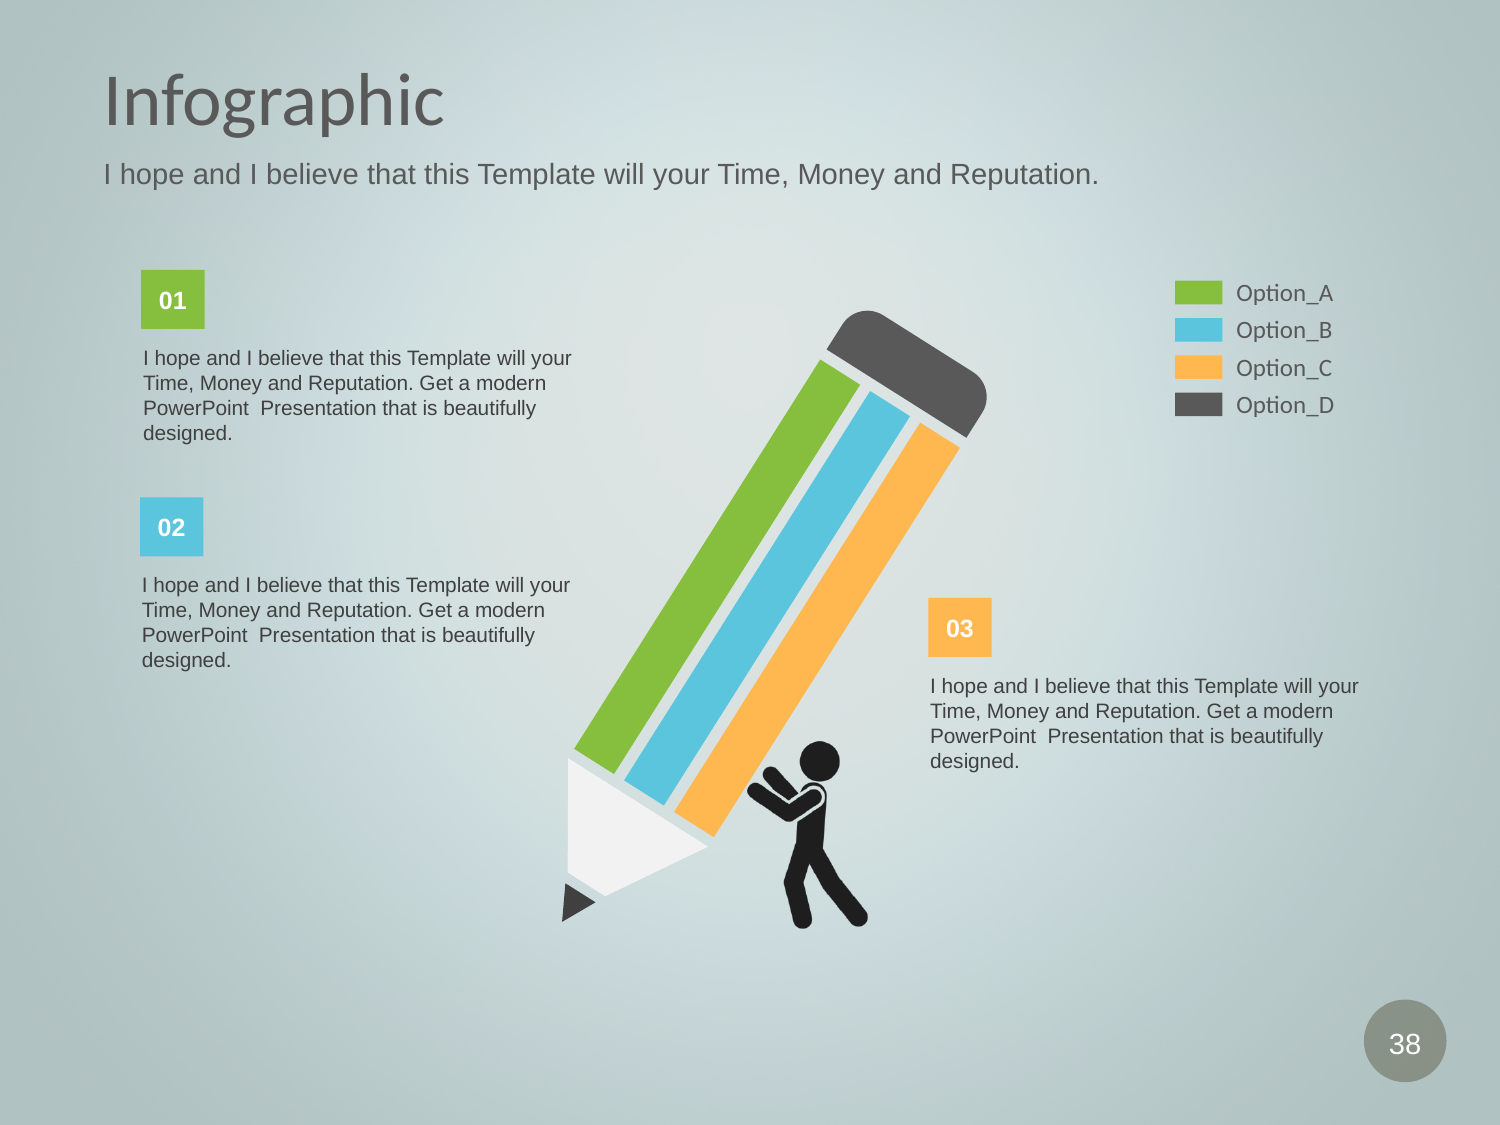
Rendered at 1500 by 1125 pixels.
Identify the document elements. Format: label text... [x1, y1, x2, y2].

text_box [662, 290, 829, 976]
text_box 01 [139, 268, 207, 331]
text_box I hope and I believe that this Template will your Time, Money and Reputation. Get a modern PowerPoint Presentation that is beautifully designed. [128, 337, 624, 452]
text_box 03 [926, 596, 994, 659]
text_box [1174, 268, 1389, 427]
title Infographic [88, 42, 1500, 149]
text_box 02 [138, 495, 205, 558]
picture [0, 0, 1500, 1125]
text_box I hope and I believe that this Template will your Time, Money and Reputation. Get a modern PowerPoint Presentation that is beautifully designed. [915, 664, 1412, 780]
subtitle I hope and I believe that this Template will your Time, Money and Reputation. [88, 149, 1500, 197]
text_box I hope and I believe that this Template will your Time, Money and Reputation. Get a modern PowerPoint Presentation that is beautifully designed. [127, 564, 623, 680]
